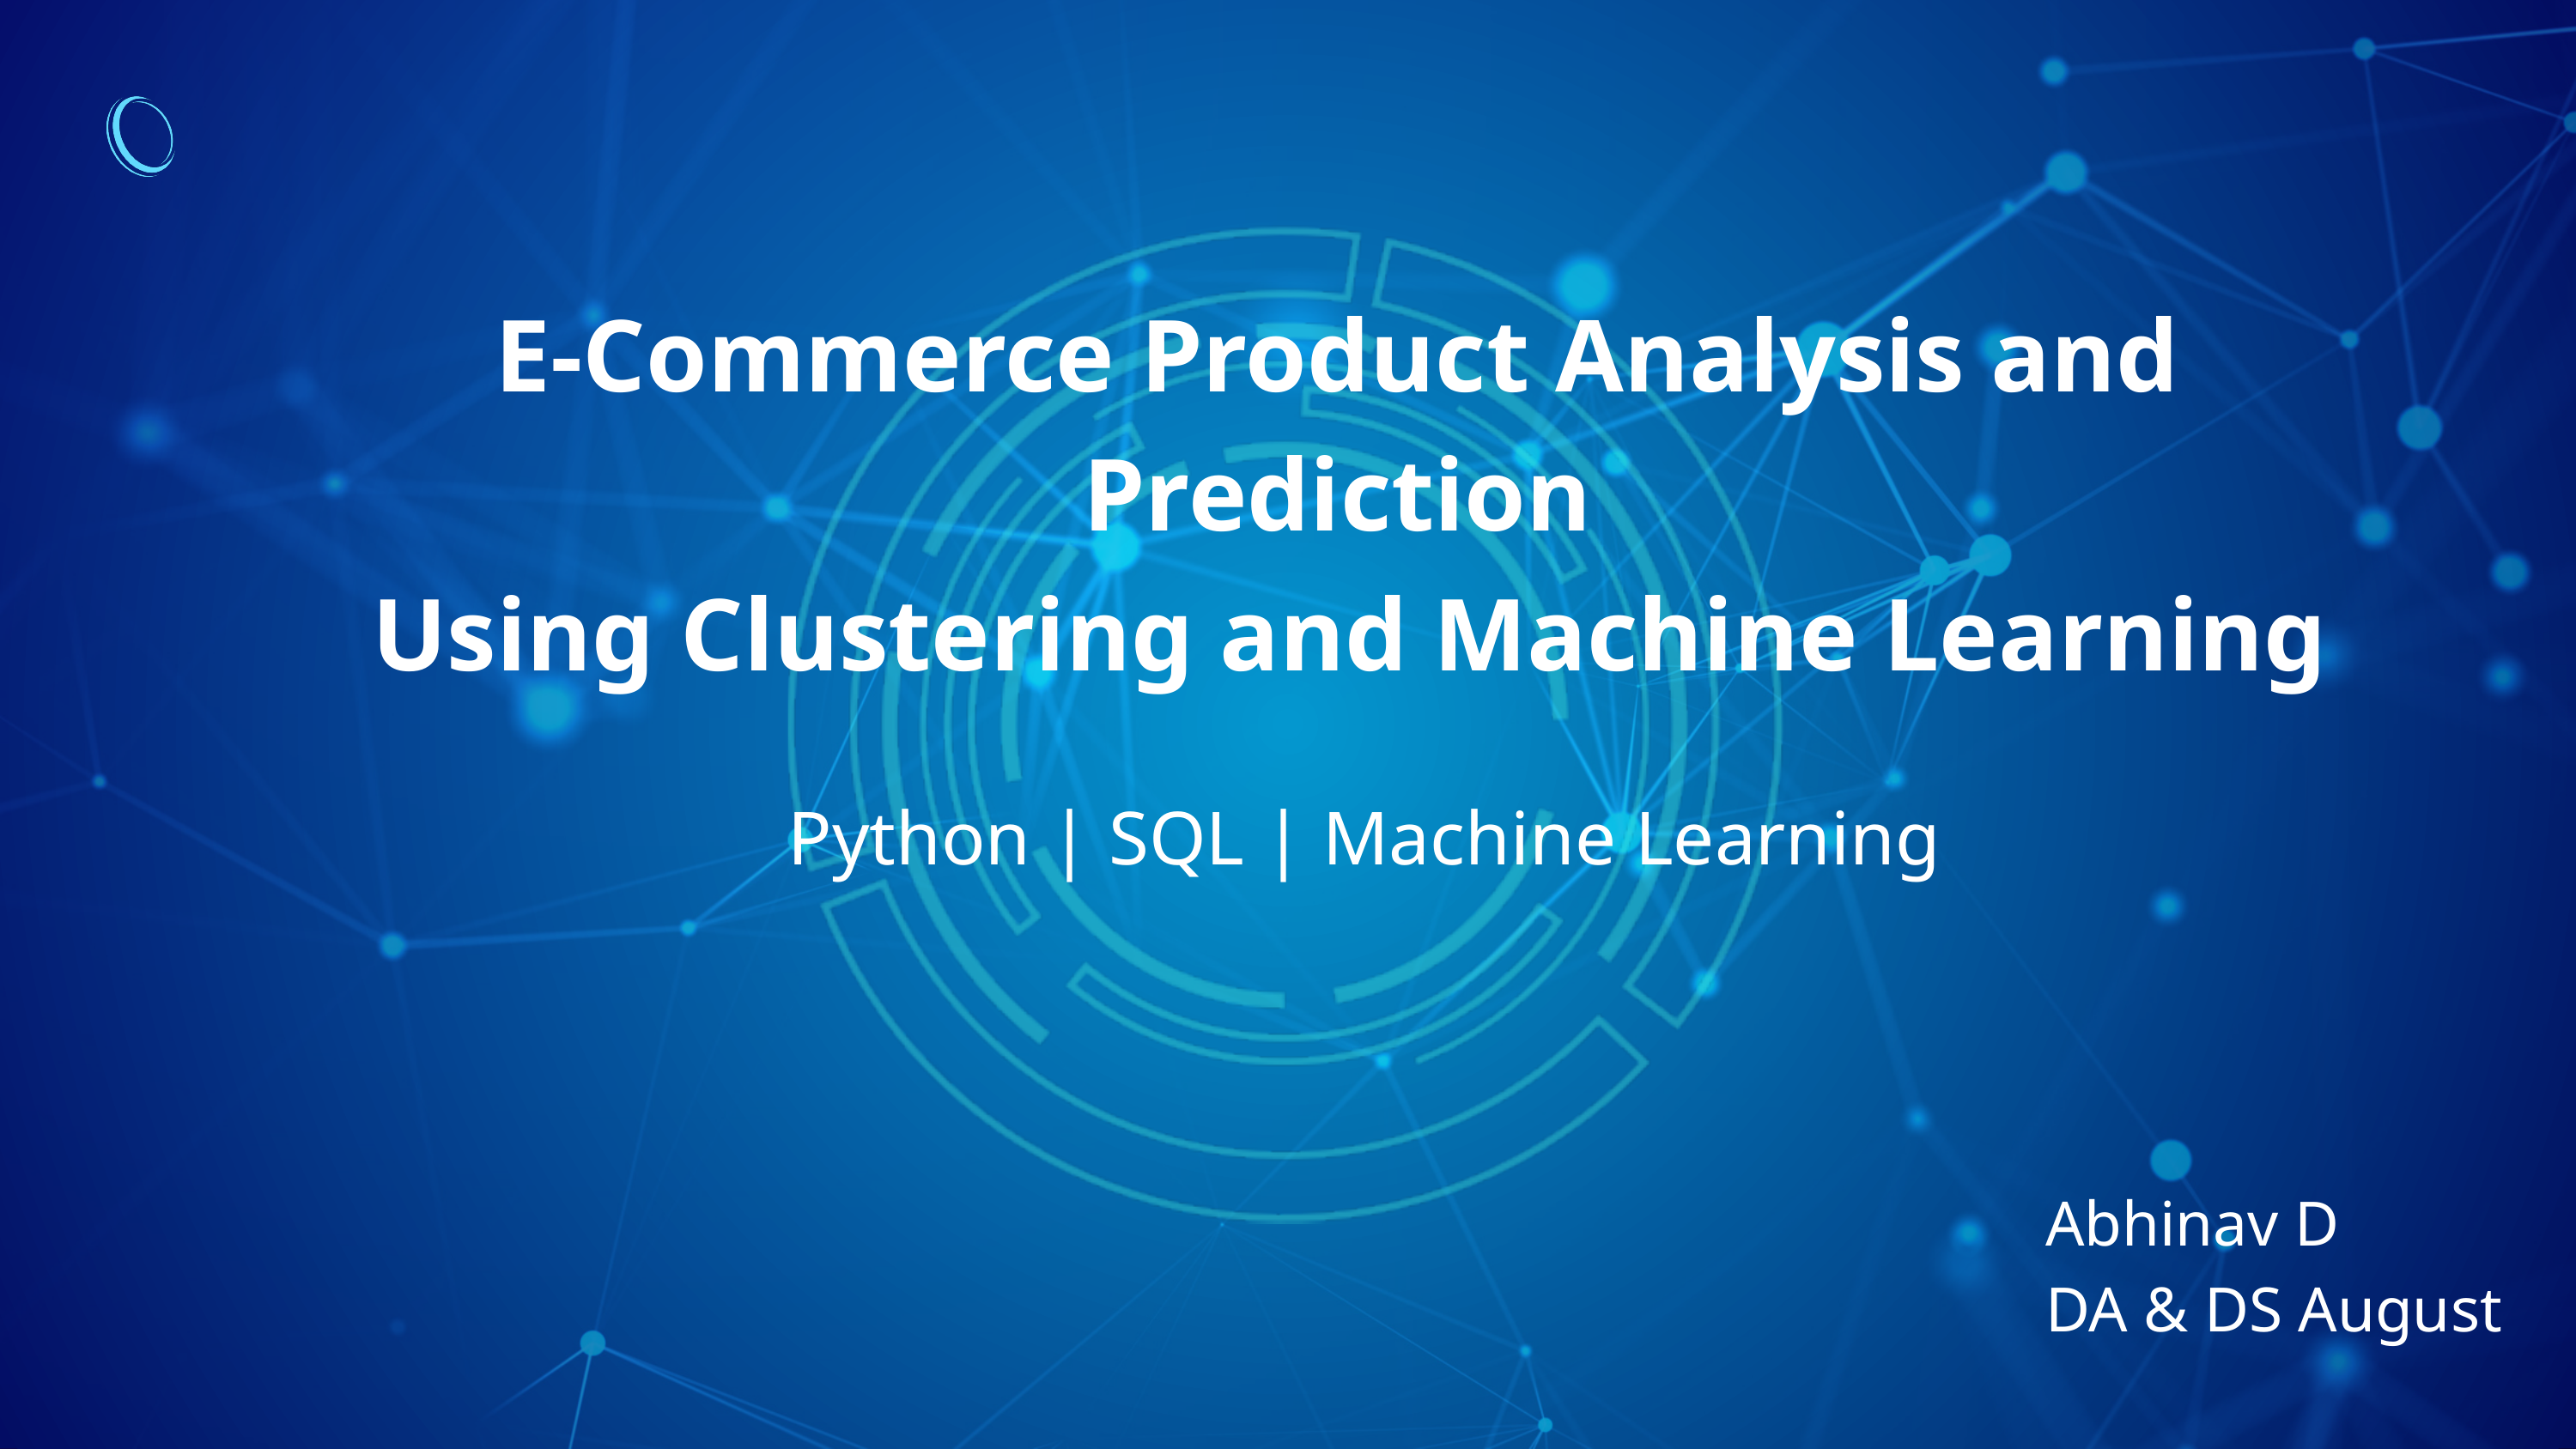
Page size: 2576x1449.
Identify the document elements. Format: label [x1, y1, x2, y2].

text_box [0, 0, 2576, 1449]
